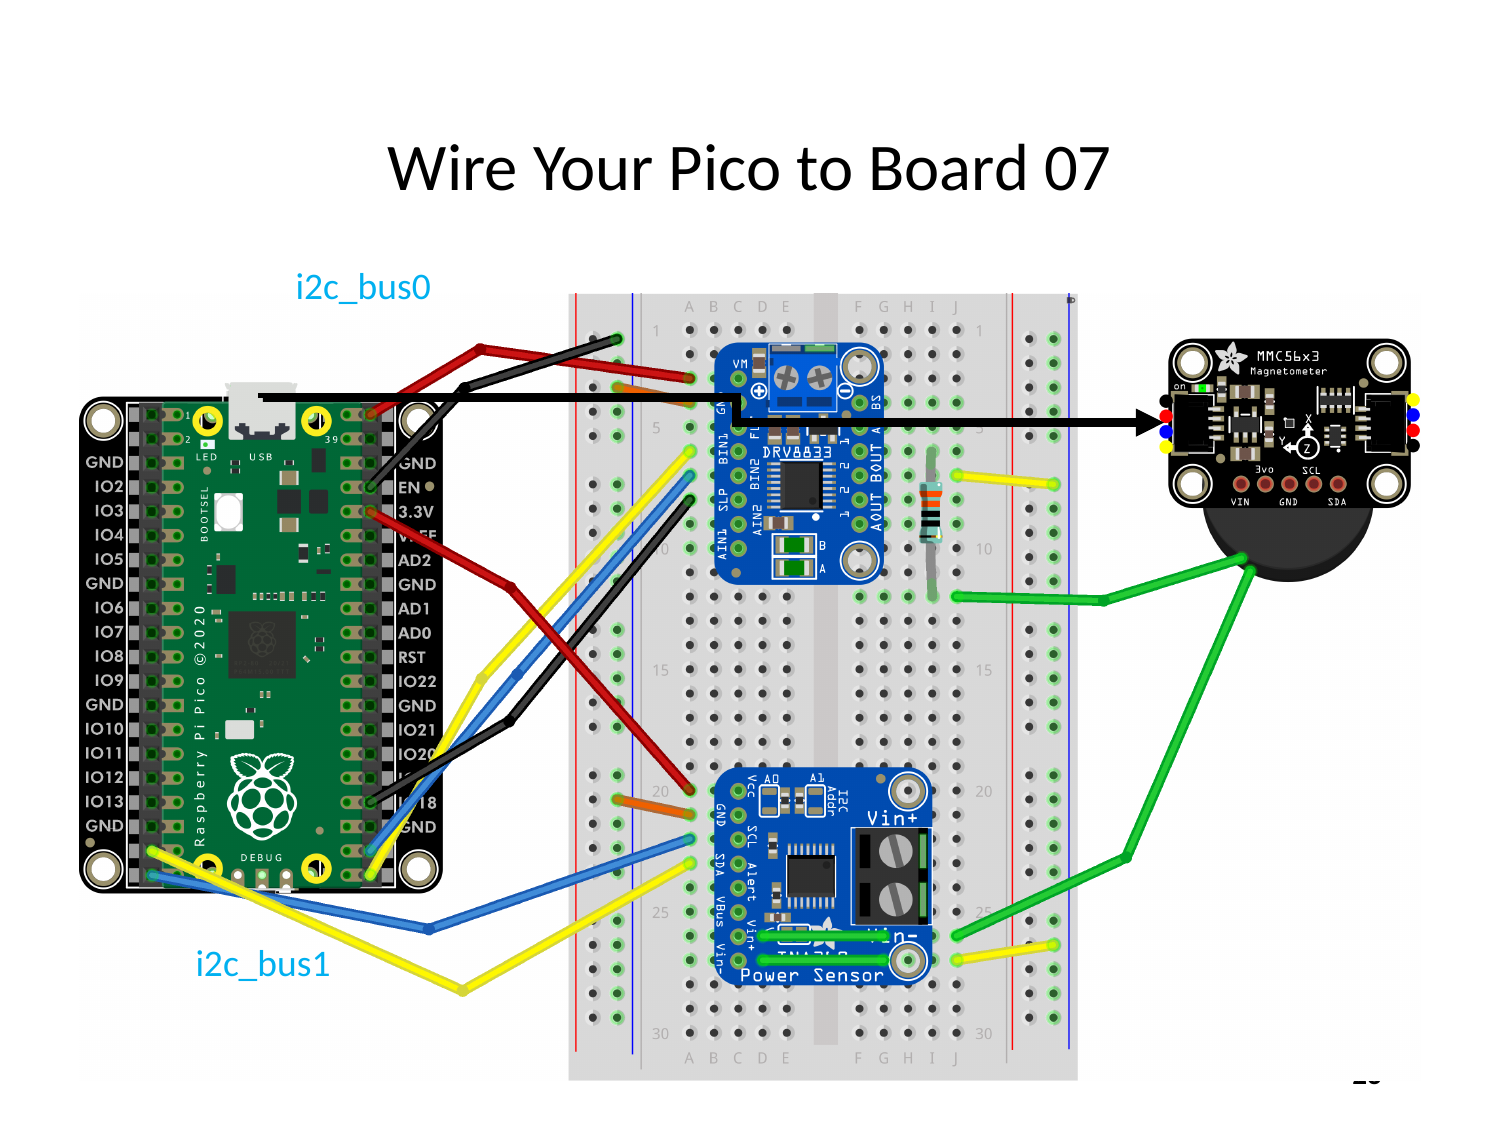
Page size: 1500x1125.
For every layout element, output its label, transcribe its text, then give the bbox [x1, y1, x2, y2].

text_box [263, 254, 1165, 423]
title Wire Your Pico to Board 07 [103, 59, 1397, 278]
picture [79, 293, 1421, 1081]
slide_number 23 [1059, 1081, 1397, 1103]
